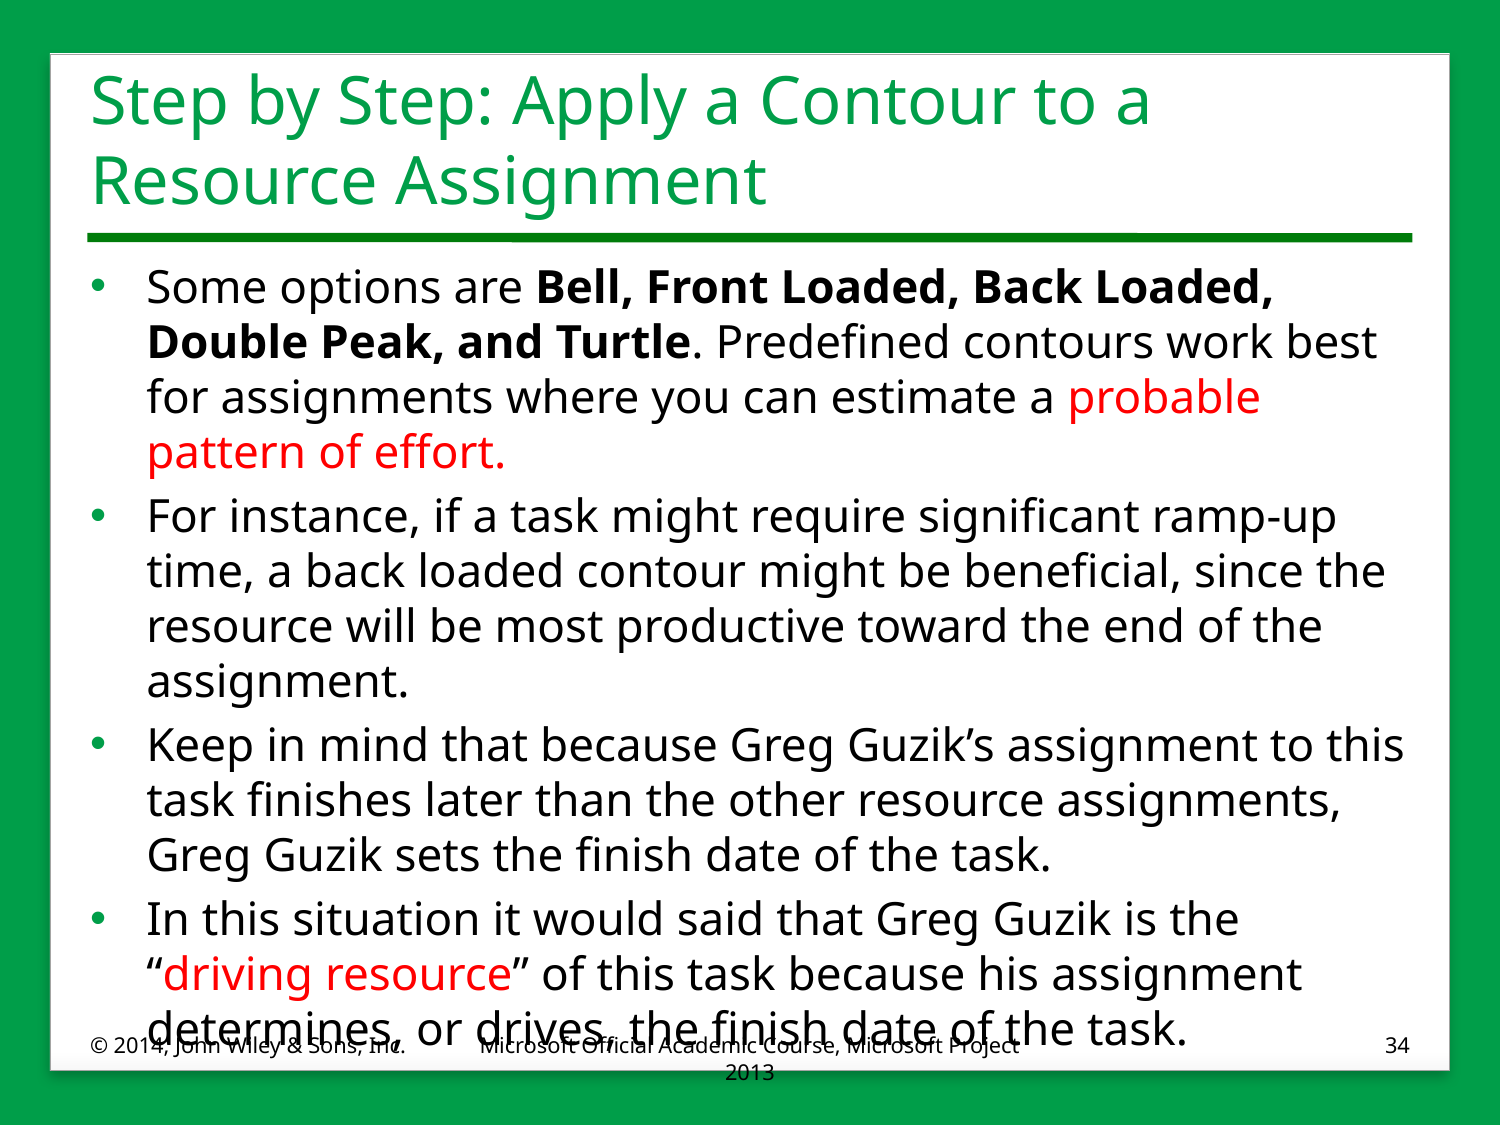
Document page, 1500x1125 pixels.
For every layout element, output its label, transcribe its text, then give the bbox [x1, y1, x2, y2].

list Some options are Bell, Front Loaded, Back Loaded, Double Peak, and Turtle. Predefined contours work best for assignments where you can estimate a probable pattern of effort. For instance, if a task might require significant ramp-up time, a back loaded contour might be beneficial, since the resource will be most productive toward the end of the assignment. Keep in mind that because Greg Guzik’s assignment to this task finishes later than the other resource assignments, Greg Guzik sets the finish date of the task. In this situation it would said that Greg Guzik is the “driving resource” of this task because his assignment determines, or drives, the finish date of the task. [75, 249, 1425, 1063]
title Step by Step: Apply a Contour to a Resource Assignment [74, 74, 1426, 226]
slide_number 34 [1074, 1024, 1426, 1103]
slide_number © 2014, John Wiley & Sons, Inc. [74, 1024, 426, 1103]
footer Microsoft Official Academic Course, Microsoft Project 2013 [449, 1024, 1051, 1103]
